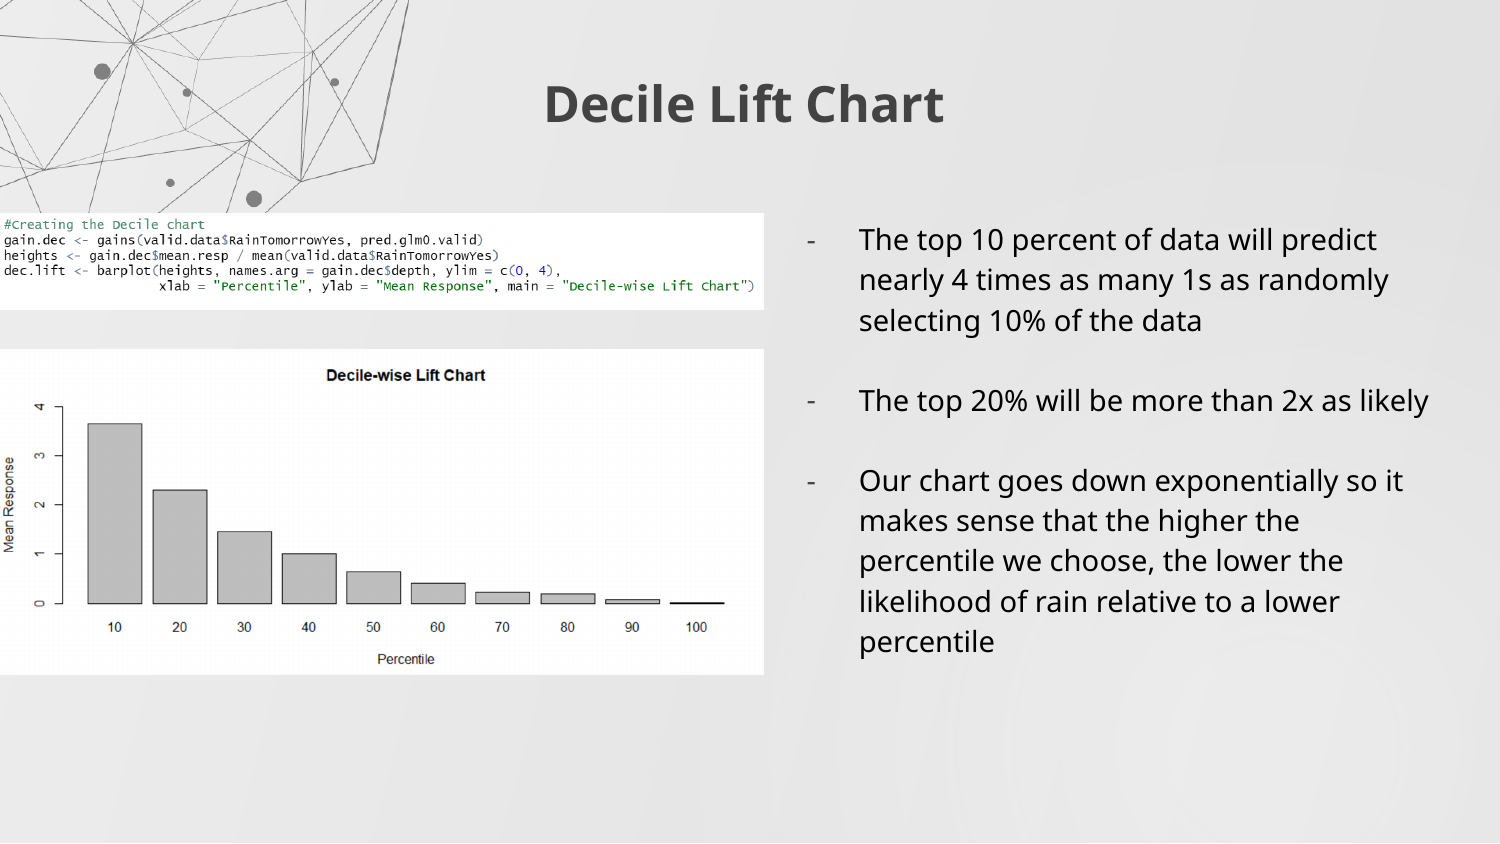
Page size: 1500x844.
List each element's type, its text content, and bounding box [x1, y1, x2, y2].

subtitle The top 10 percent of data will predict nearly 4 times as many 1s as randomly selecting 10% of the data The top 20% will be more than 2x as likely Our chart goes down exponentially so it makes sense that the higher the percentile we choose, the lower the likelihood of rain relative to a lower percentile [768, 201, 1458, 795]
title Decile Lift Chart [316, 57, 1173, 214]
picture [0, 0, 1500, 844]
